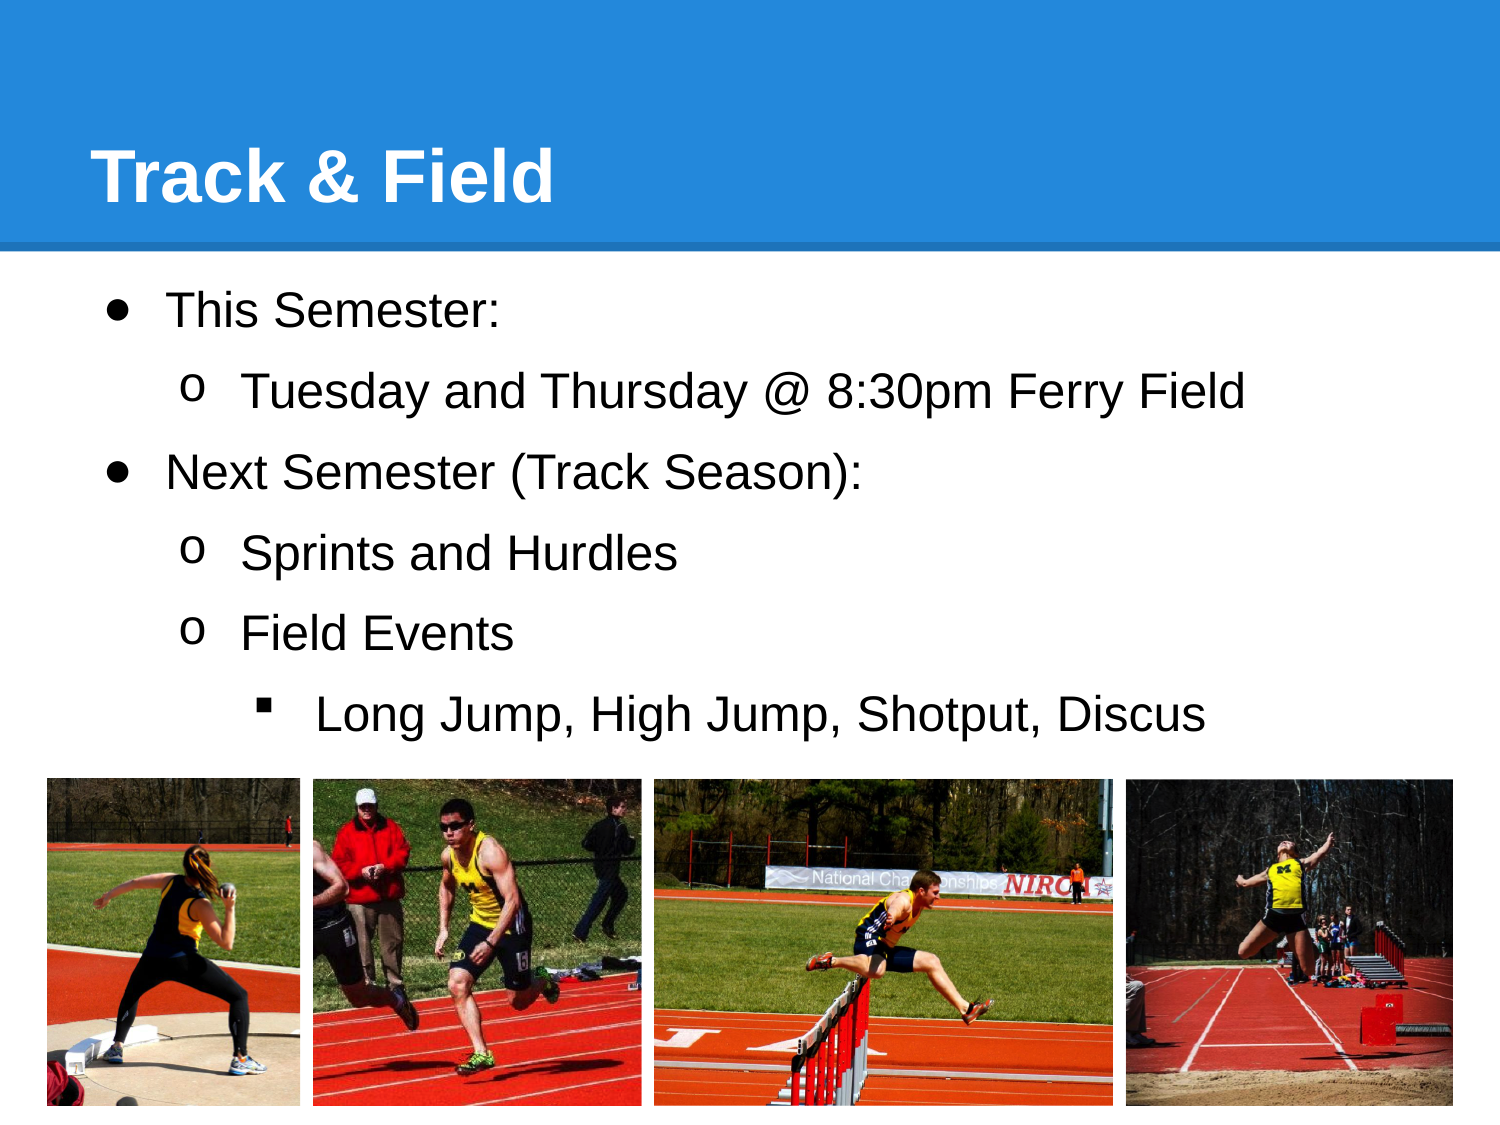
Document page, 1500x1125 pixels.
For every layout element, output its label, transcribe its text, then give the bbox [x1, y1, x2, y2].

title Track & Field [75, 14, 1425, 233]
picture [46, 778, 301, 1107]
picture [313, 778, 642, 1107]
picture [1124, 778, 1454, 1107]
list This Semester: Tuesday and Thursday @ 8:30pm Ferry Field Next Semester (Track Season): Sprints and Hurdles Field Events Long Jump, High Jump, Shotput, Discus [75, 262, 1425, 931]
picture [654, 778, 1114, 1107]
